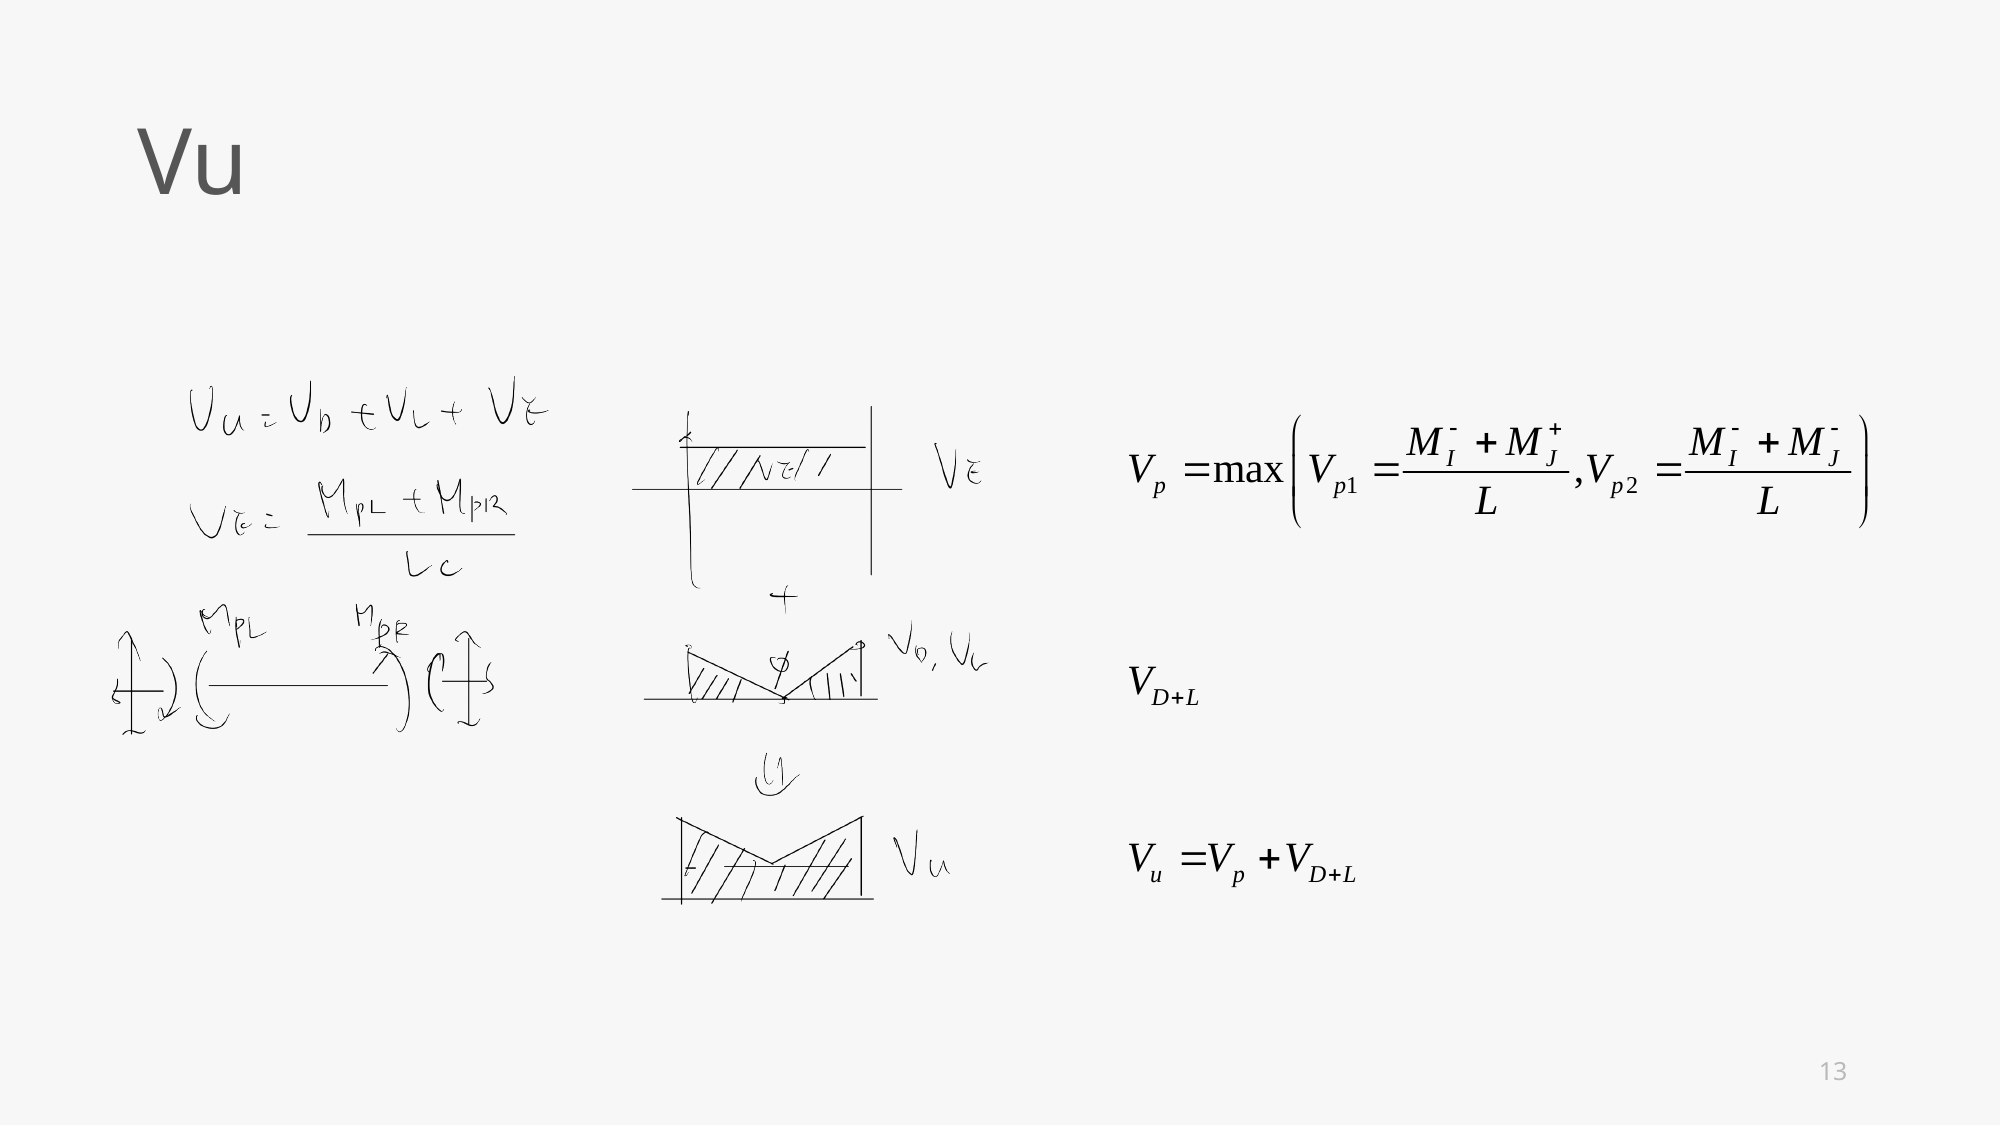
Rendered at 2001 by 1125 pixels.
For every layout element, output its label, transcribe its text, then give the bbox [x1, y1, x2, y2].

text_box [1127, 834, 1361, 893]
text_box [1127, 409, 1876, 535]
picture [101, 326, 1068, 967]
slide_number 13 [1412, 1042, 1863, 1103]
list Vu [137, 108, 873, 224]
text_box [1127, 657, 1205, 712]
